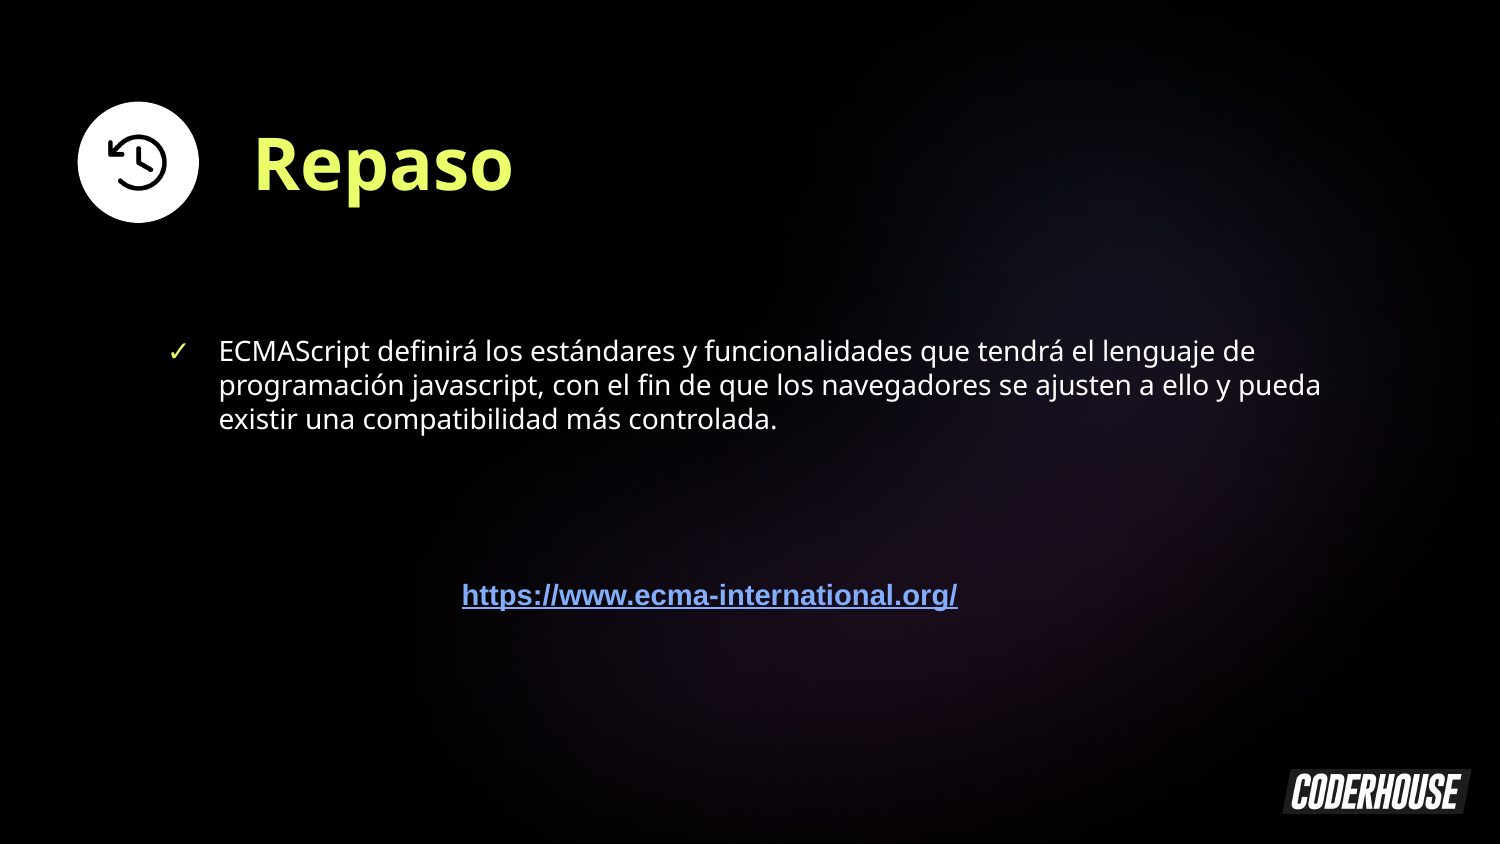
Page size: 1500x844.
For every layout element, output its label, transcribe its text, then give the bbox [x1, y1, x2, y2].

text_box Repaso [237, 112, 1414, 222]
text_box ECMAScript definirá los estándares y funcionalidades que tendrá el lenguaje de programación javascript, con el fin de que los navegadores se ajusten a ello y pueda existir una compatibilidad más controlada. [128, 318, 1368, 450]
picture [0, 0, 1500, 844]
text_box https://www.ecma-international.org/ [446, 569, 982, 654]
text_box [77, 101, 200, 224]
